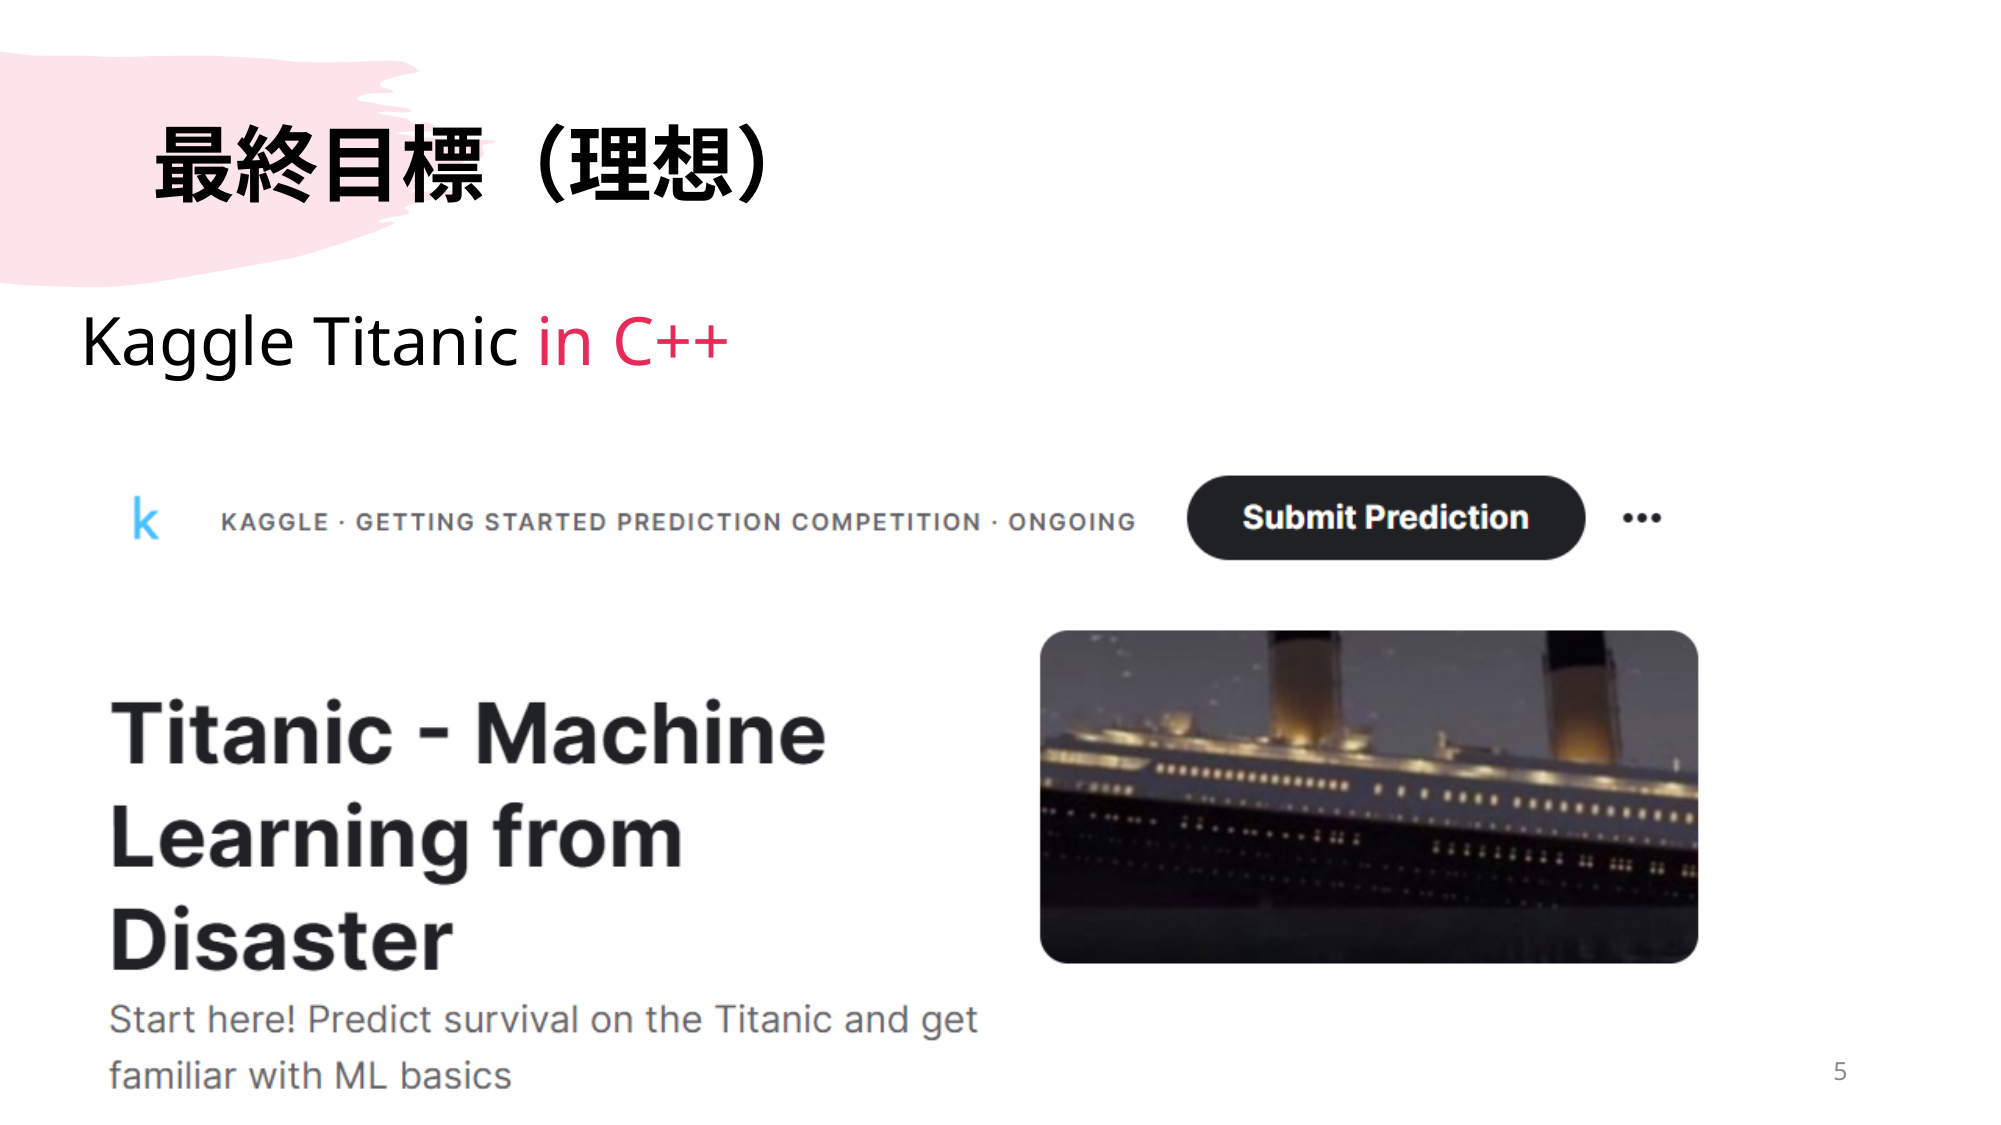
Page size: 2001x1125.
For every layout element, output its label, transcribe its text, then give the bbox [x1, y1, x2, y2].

slide_number 5 [1736, 1042, 1863, 1103]
list Kaggle Titanic in C++ [65, 290, 1671, 453]
title 最終目標（理想） [137, 59, 1863, 278]
picture [65, 453, 1736, 1103]
